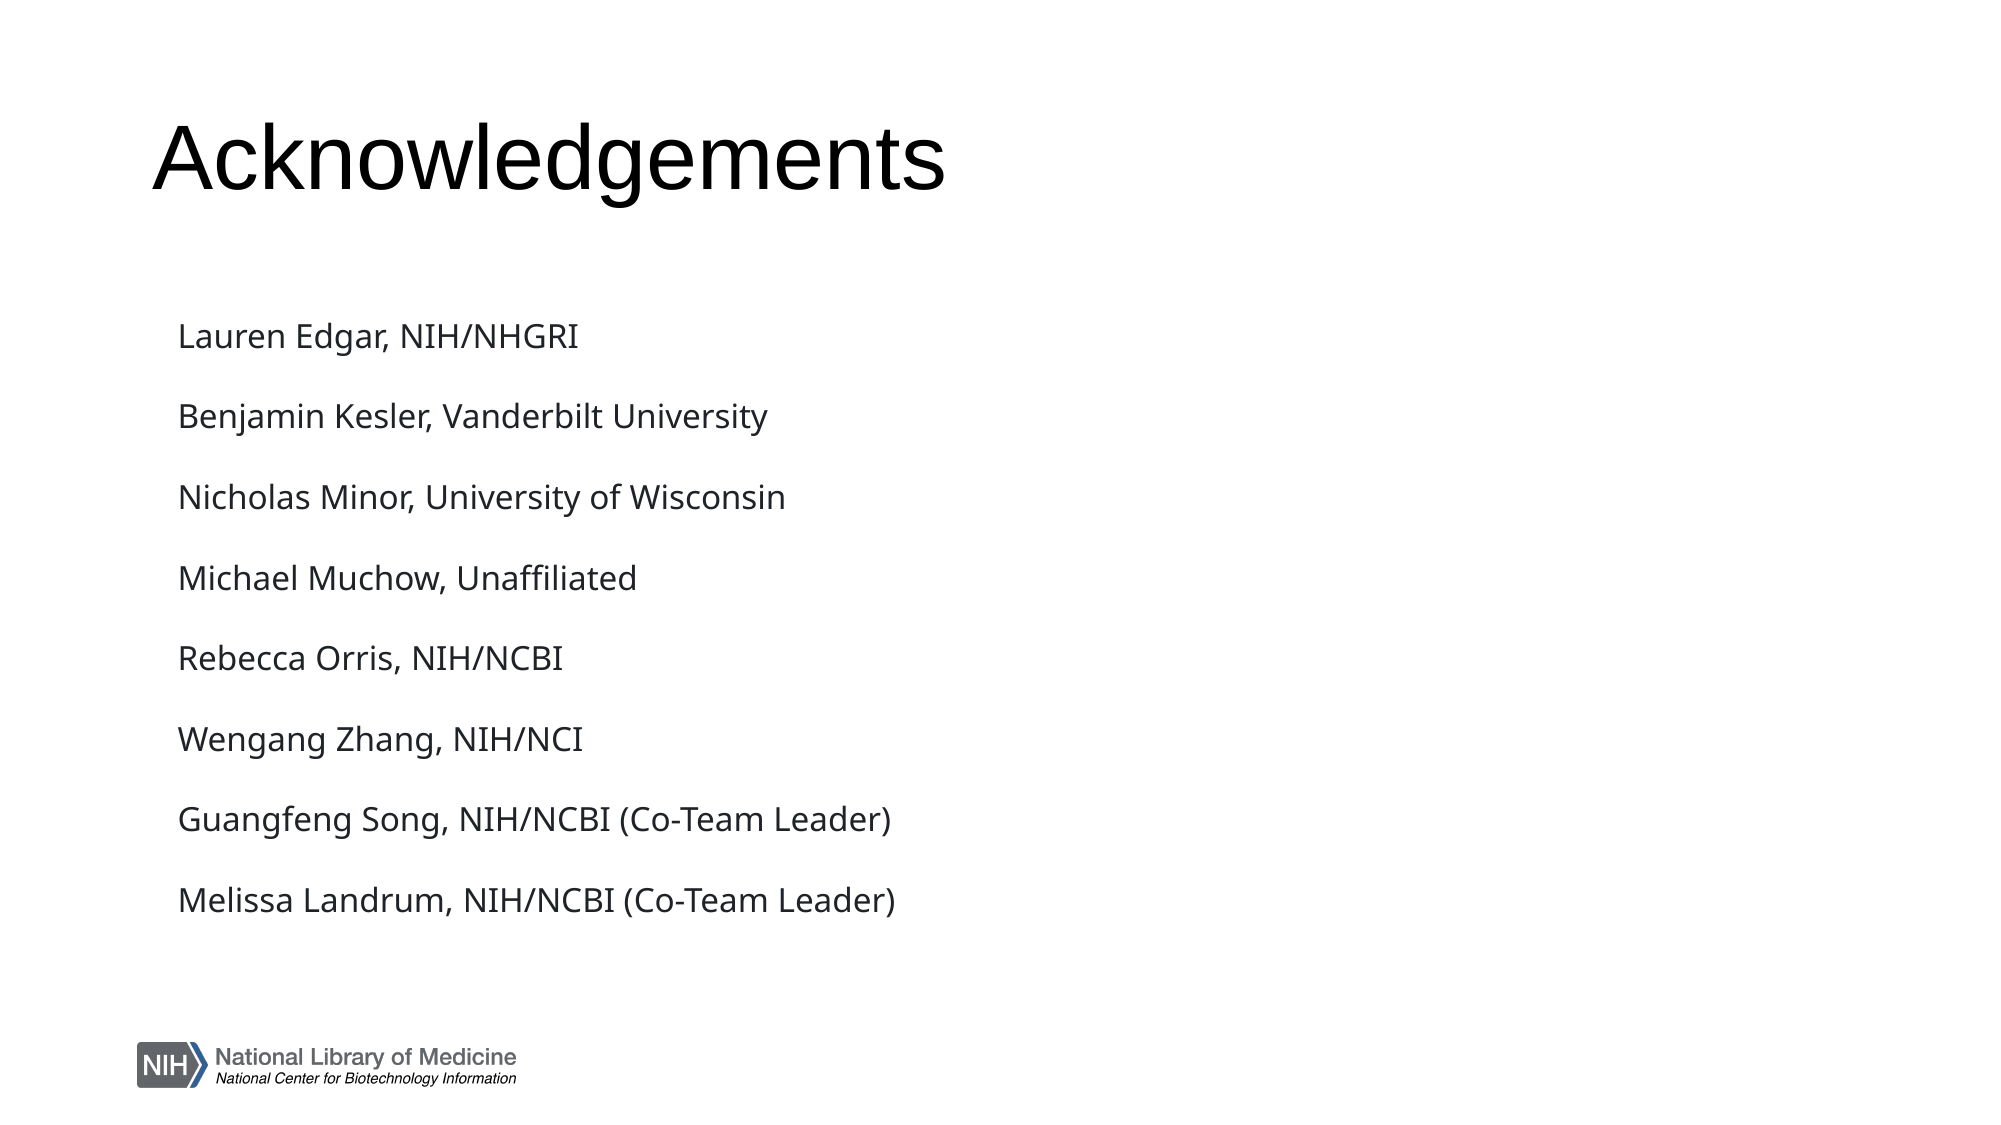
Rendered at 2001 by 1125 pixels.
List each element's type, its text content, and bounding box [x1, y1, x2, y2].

title Acknowledgements [137, 59, 983, 260]
list Lauren Edgar, NIH/NHGRI Benjamin Kesler, Vanderbilt University Nicholas Minor, University of Wisconsin Michael Muchow, Unaffiliated Rebecca Orris, NIH/NCBI Wengang Zhang, NIH/NCI Guangfeng Song, NIH/NCBI (Co-Team Leader) Melissa Landrum, NIH/NCBI (Co-Team Leader) [162, 287, 1000, 1013]
picture [137, 1042, 516, 1088]
